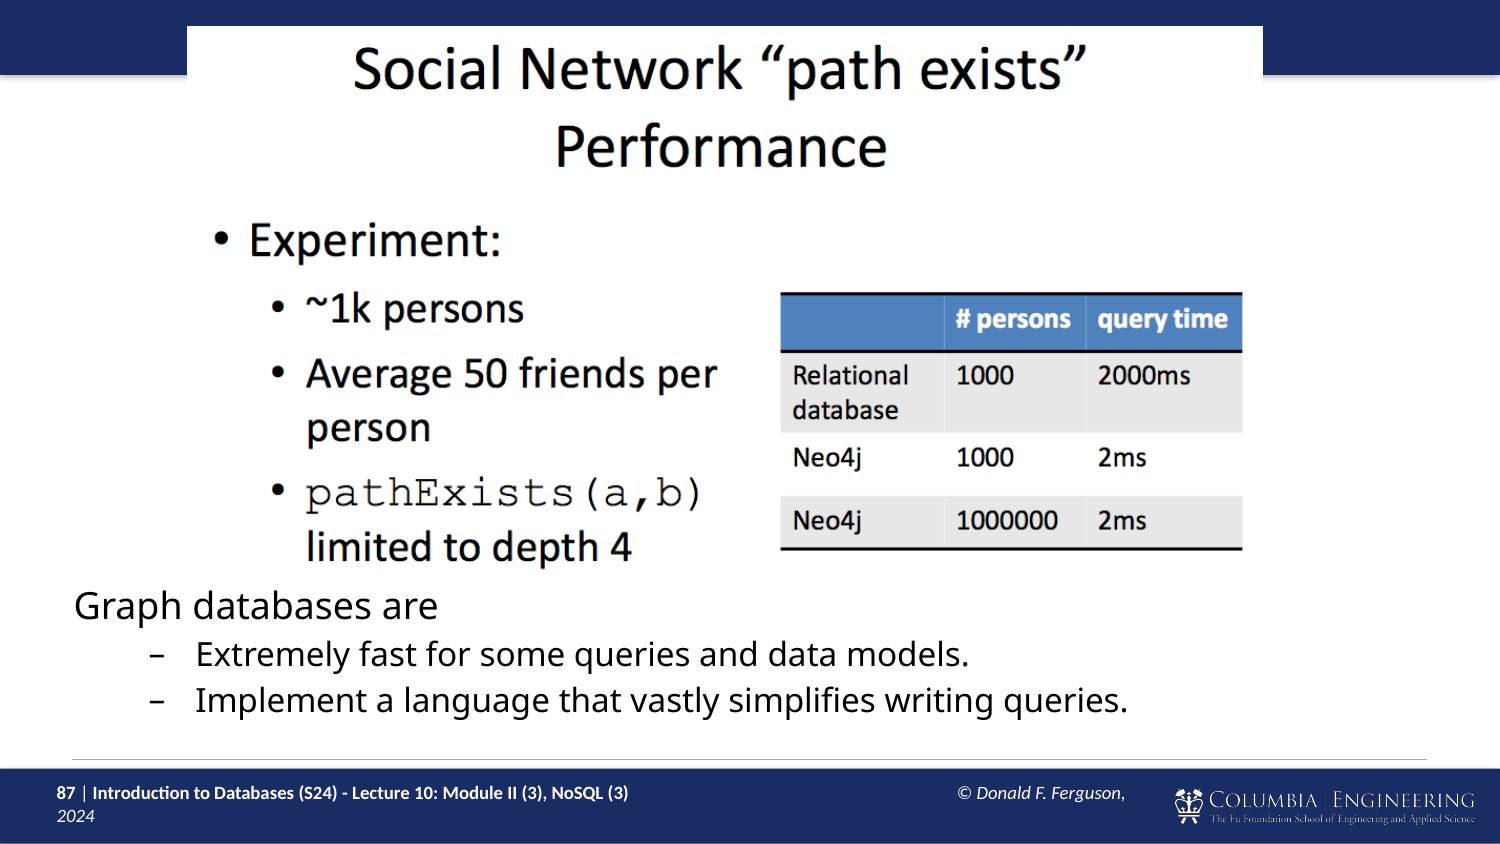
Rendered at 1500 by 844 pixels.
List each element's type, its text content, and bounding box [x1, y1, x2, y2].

list Graph databases are Extremely fast for some queries and data models. Implement a language that vastly simplifies writing queries. [73, 581, 1430, 744]
picture [187, 25, 1264, 579]
